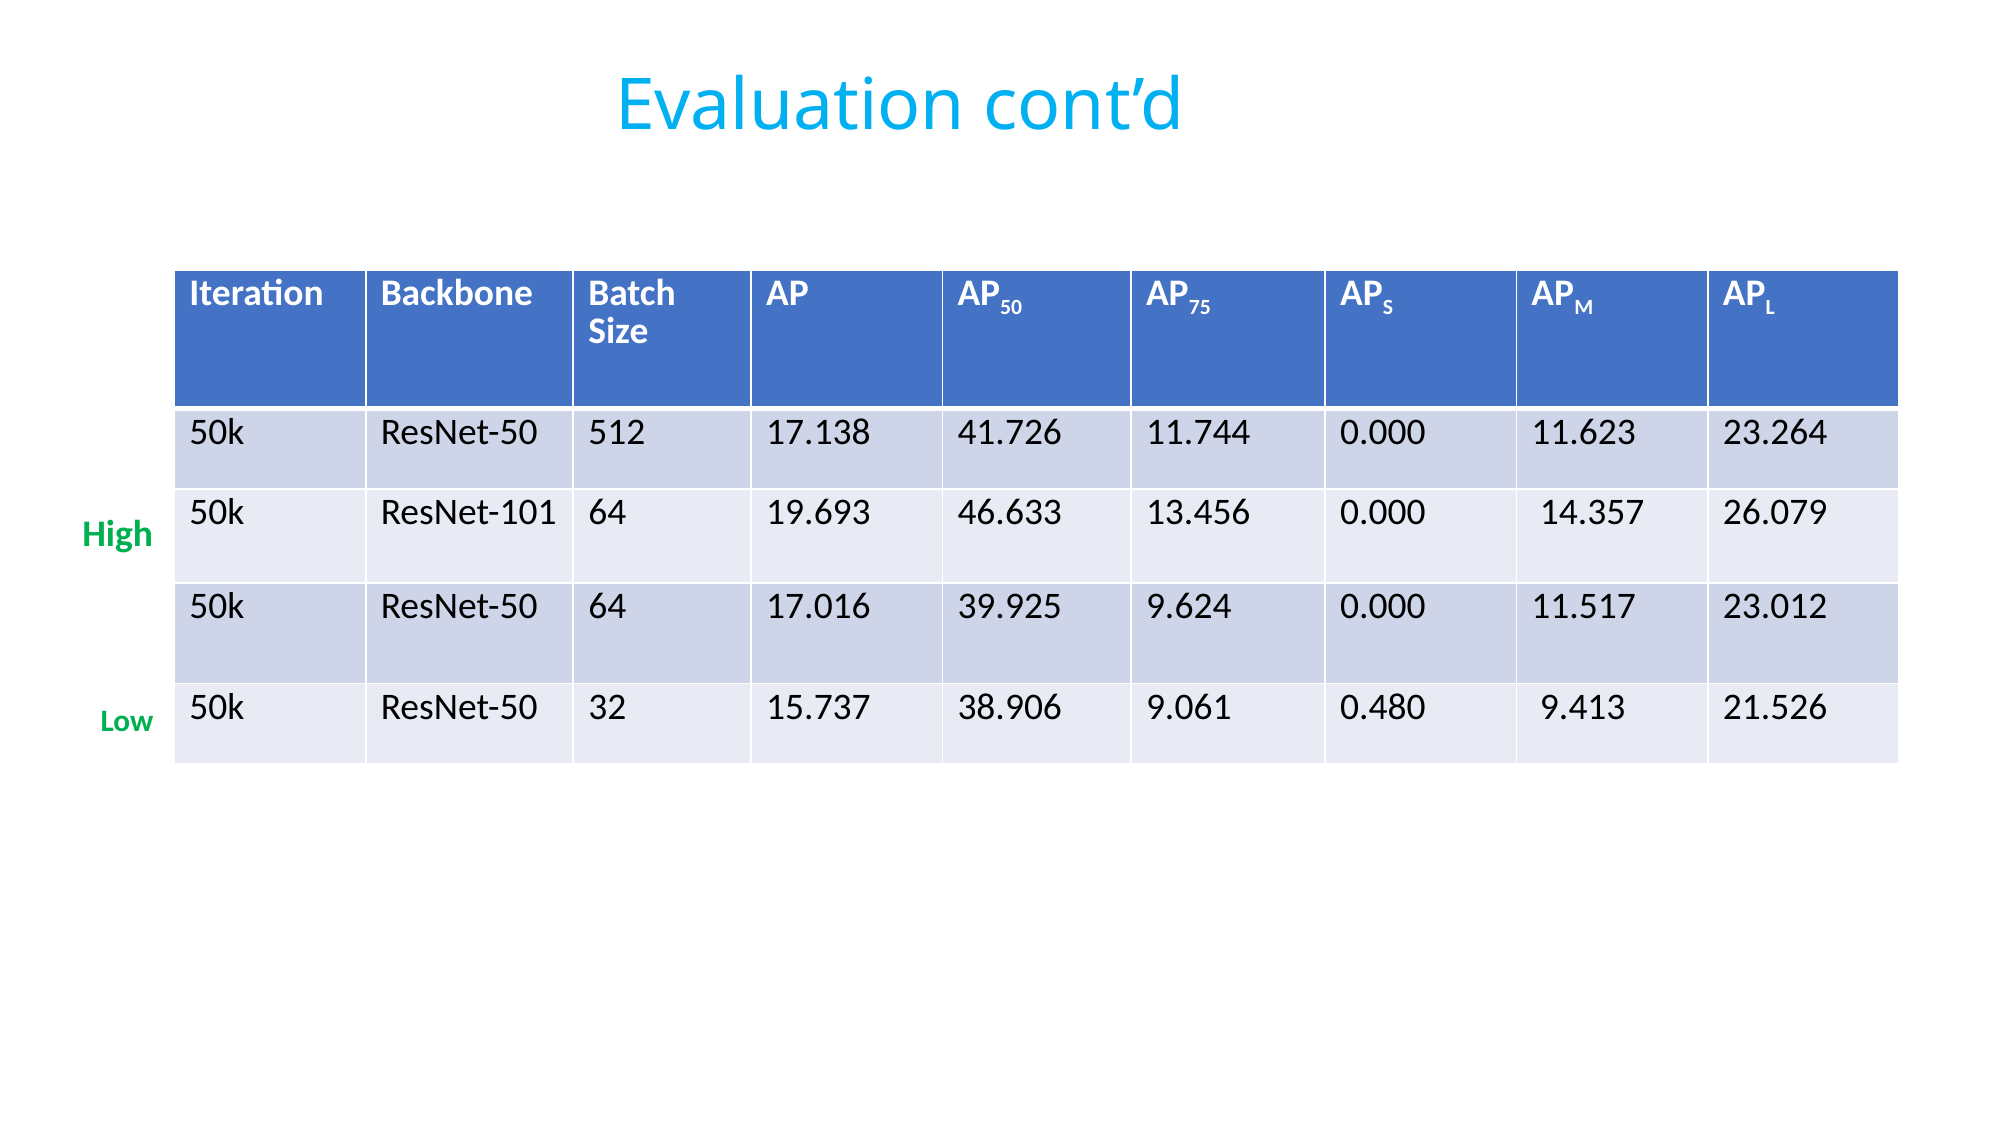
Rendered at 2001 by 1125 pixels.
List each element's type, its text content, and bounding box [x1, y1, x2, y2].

table_cell 23.264 [1709, 411, 1898, 488]
table_cell 19.693 [752, 490, 942, 582]
table_header Iteration [175, 271, 365, 406]
table_cell ResNet-50 [367, 411, 572, 488]
table_cell ResNet-101 [367, 490, 572, 582]
table_cell 0.000 [1326, 490, 1516, 582]
table_header Batch Size [574, 271, 750, 406]
table_header APL [1709, 271, 1898, 406]
table_cell 21.526 [1709, 684, 1898, 763]
table_cell 64 [574, 584, 750, 683]
table_cell 9.061 [1132, 684, 1324, 763]
table_cell 9.413 [1517, 684, 1707, 763]
table_cell 50k [175, 684, 365, 763]
table_header AP [752, 271, 942, 406]
table_header APM [1517, 271, 1707, 406]
table_cell 13.456 [1132, 490, 1324, 582]
table_cell 512 [574, 411, 750, 488]
table_cell 17.138 [752, 411, 942, 488]
table_cell 32 [574, 684, 750, 763]
table_cell 14.357 [1517, 490, 1707, 582]
table_cell 9.624 [1132, 584, 1324, 683]
table_cell ResNet-50 [367, 684, 572, 763]
table_cell 0.000 [1326, 584, 1516, 683]
table_cell 41.726 [943, 411, 1130, 488]
text_box High [67, 501, 175, 562]
table_cell 11.623 [1517, 411, 1707, 488]
table_header AP75 [1132, 271, 1324, 406]
title Evaluation cont’d [137, 59, 1863, 153]
table_cell 17.016 [752, 584, 942, 683]
table_cell 0.480 [1326, 684, 1516, 763]
table_header Backbone [367, 271, 572, 406]
text_box Low [85, 692, 174, 745]
table_cell 23.012 [1709, 584, 1898, 683]
table_cell 46.633 [943, 490, 1130, 582]
table_cell 50k [175, 490, 365, 582]
table_header AP50 [943, 271, 1130, 406]
table_header APS [1326, 271, 1516, 406]
table_cell 38.906 [943, 684, 1130, 763]
table_cell 11.517 [1517, 584, 1707, 683]
table_cell ResNet-50 [367, 584, 572, 683]
table_cell 11.744 [1132, 411, 1324, 488]
table_cell 15.737 [752, 684, 942, 763]
table_cell 39.925 [943, 584, 1130, 683]
table_cell 64 [574, 490, 750, 582]
table_cell 50k [175, 584, 365, 683]
table_cell 26.079 [1709, 490, 1898, 582]
table_cell 50k [175, 411, 365, 488]
table_cell 0.000 [1326, 411, 1516, 488]
